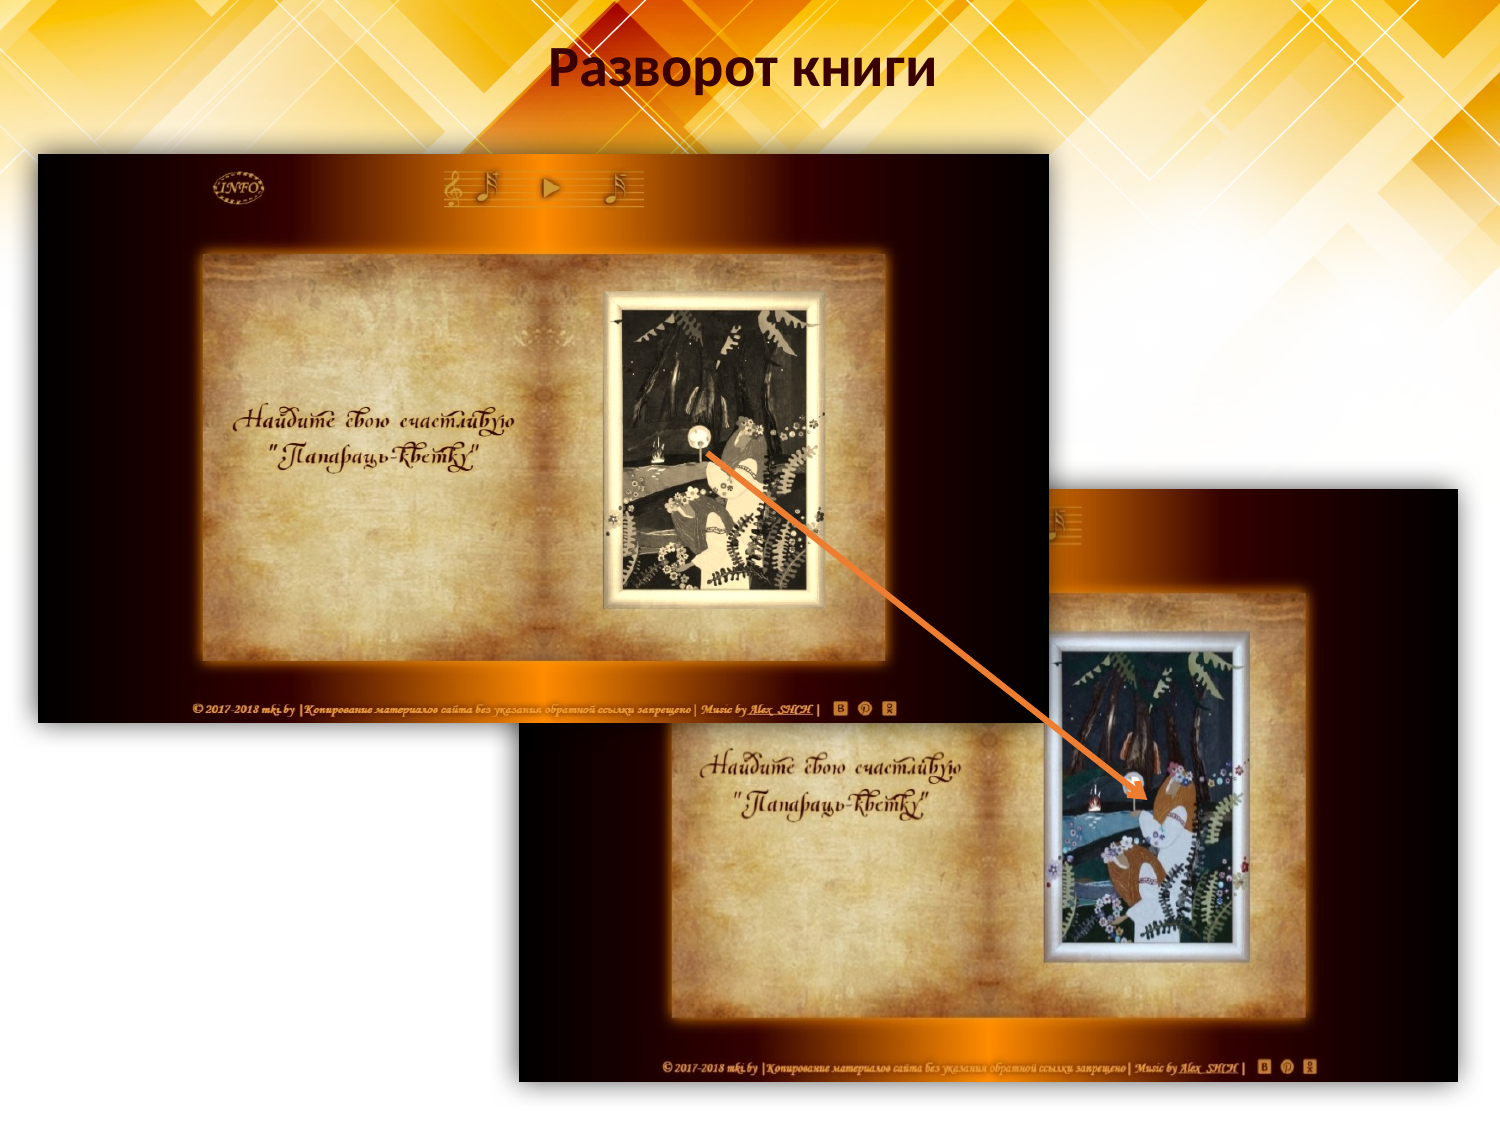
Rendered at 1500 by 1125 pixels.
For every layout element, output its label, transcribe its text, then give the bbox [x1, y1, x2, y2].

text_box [707, 452, 1148, 800]
text_box Разворот книги [0, 21, 1493, 106]
picture [0, 0, 1500, 1125]
